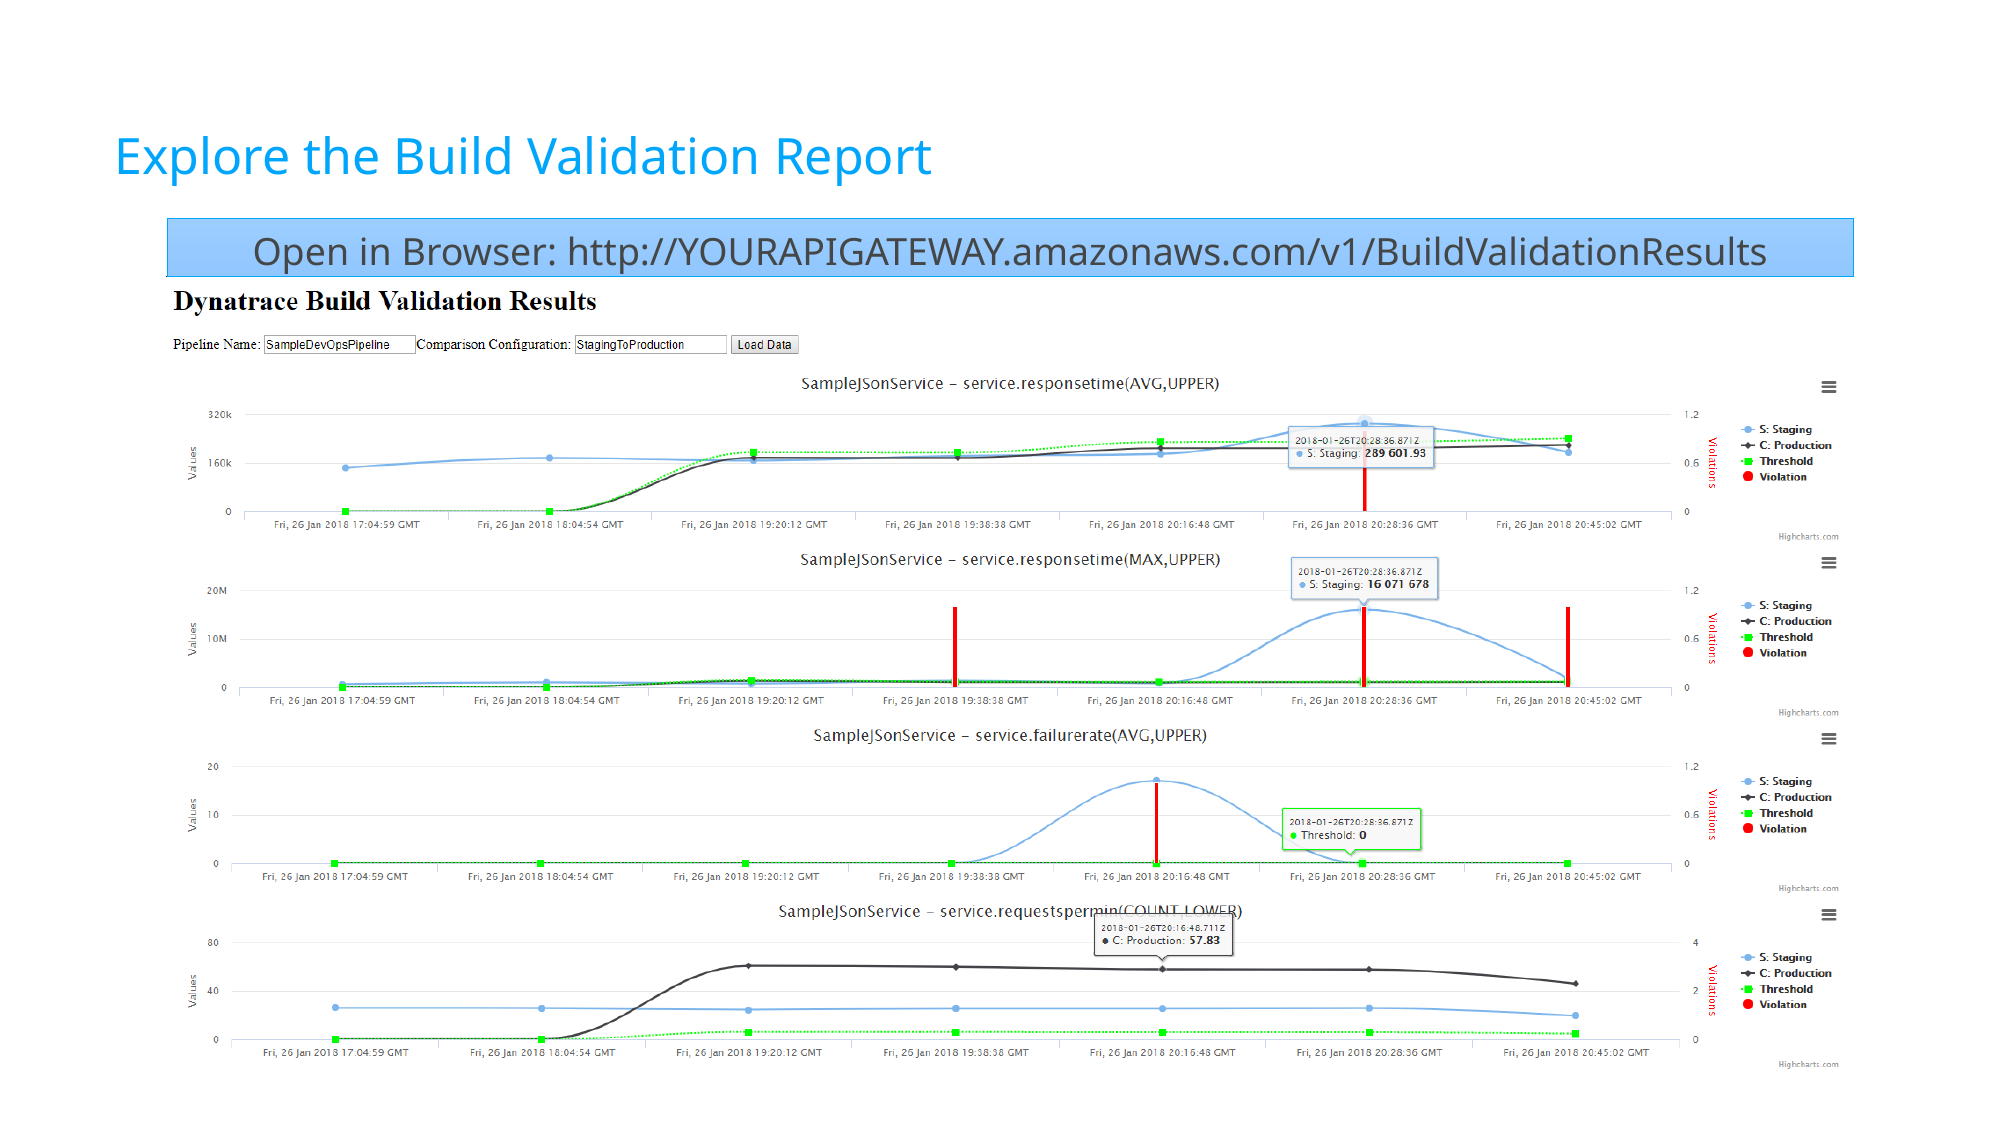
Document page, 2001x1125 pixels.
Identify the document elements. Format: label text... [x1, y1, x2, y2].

title Explore the Build Validation Report [114, 93, 1882, 204]
picture [165, 276, 1854, 1125]
text_box Open in Browser: http://YOURAPIGATEWAY.amazonaws.com/v1/BuildValidationResults [167, 218, 1854, 276]
